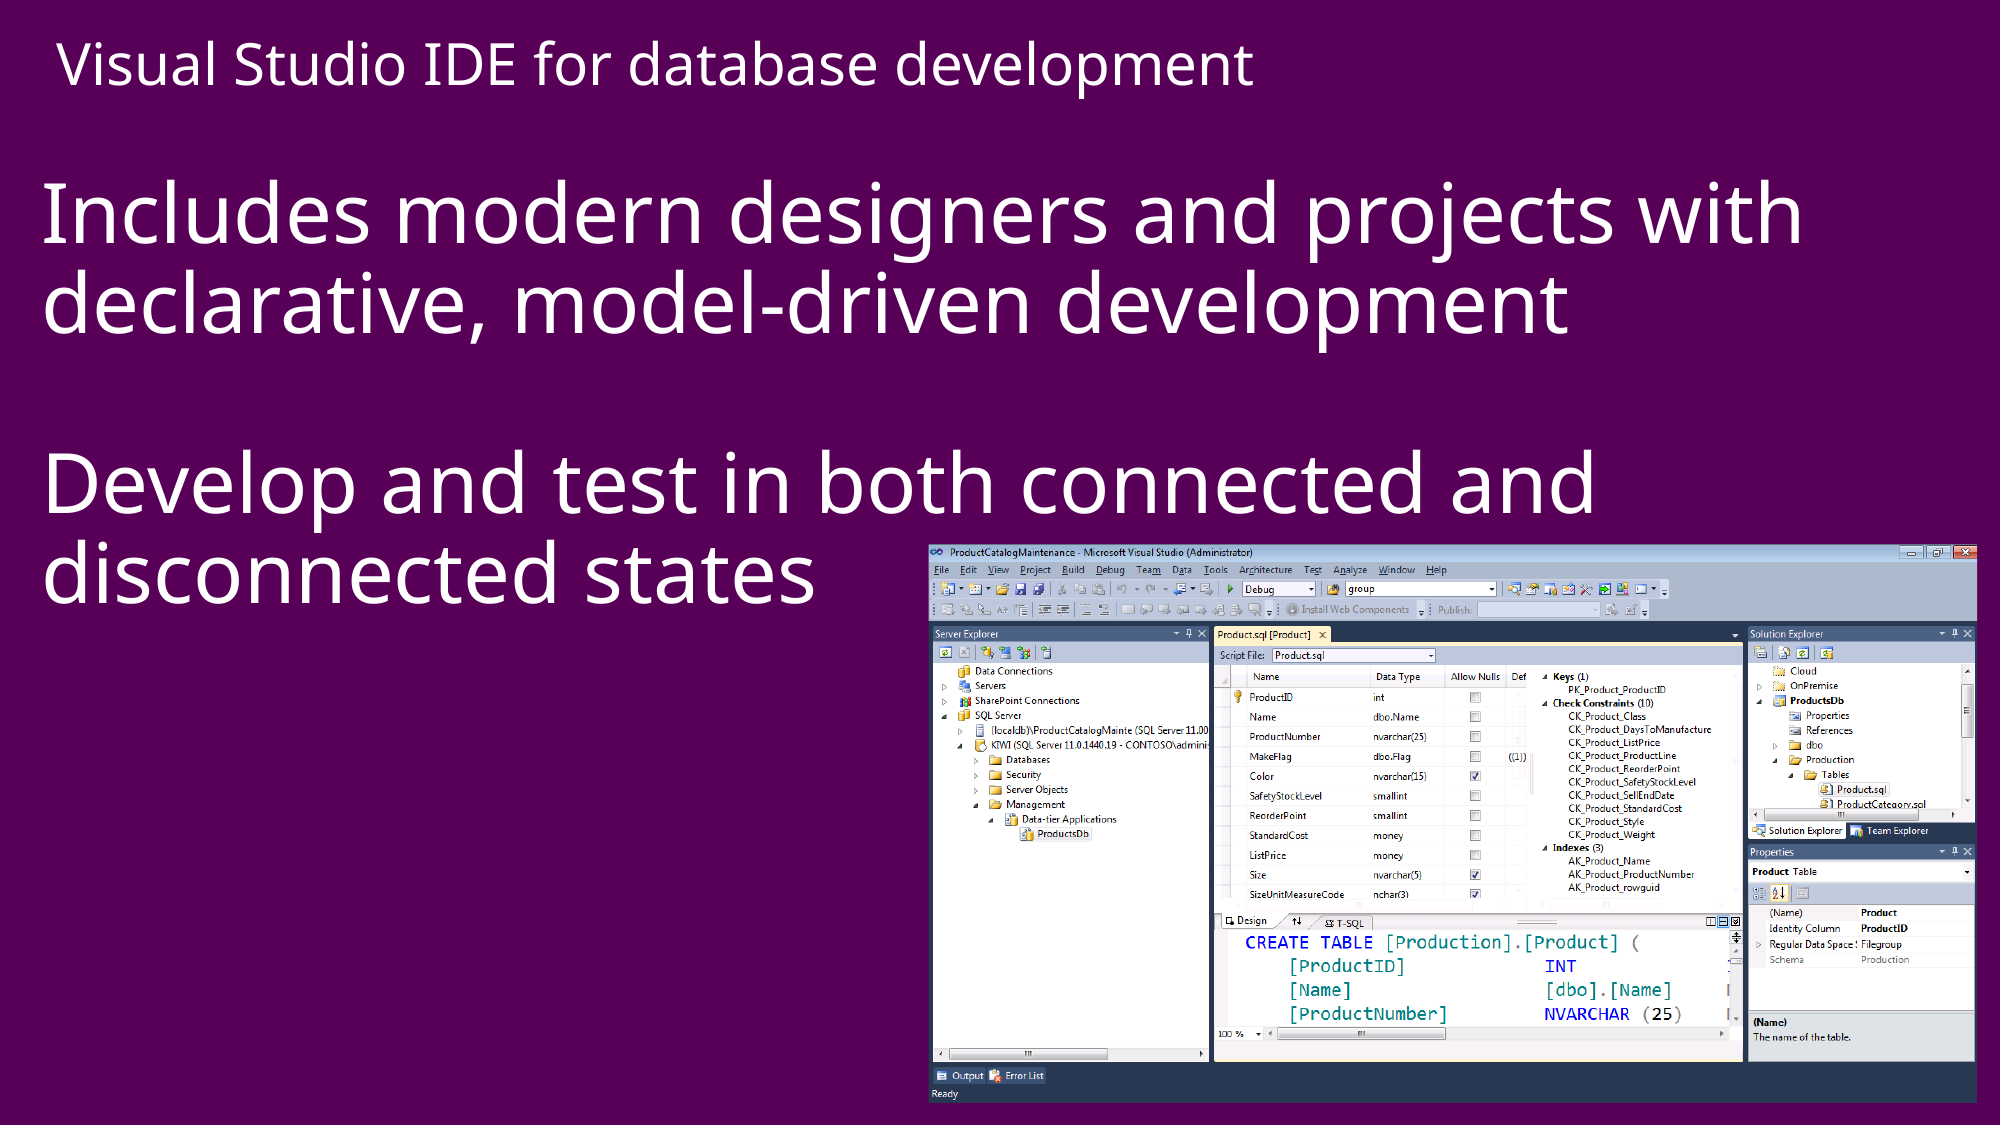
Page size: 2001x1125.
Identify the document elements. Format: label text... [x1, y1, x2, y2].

picture [928, 544, 1978, 1103]
text_box Visual Studio IDE for database development [0, 0, 2000, 134]
text_box Includes modern designers and projects with declarative, model-driven development Develop and test in both connected and disconnected states [0, 134, 2000, 793]
